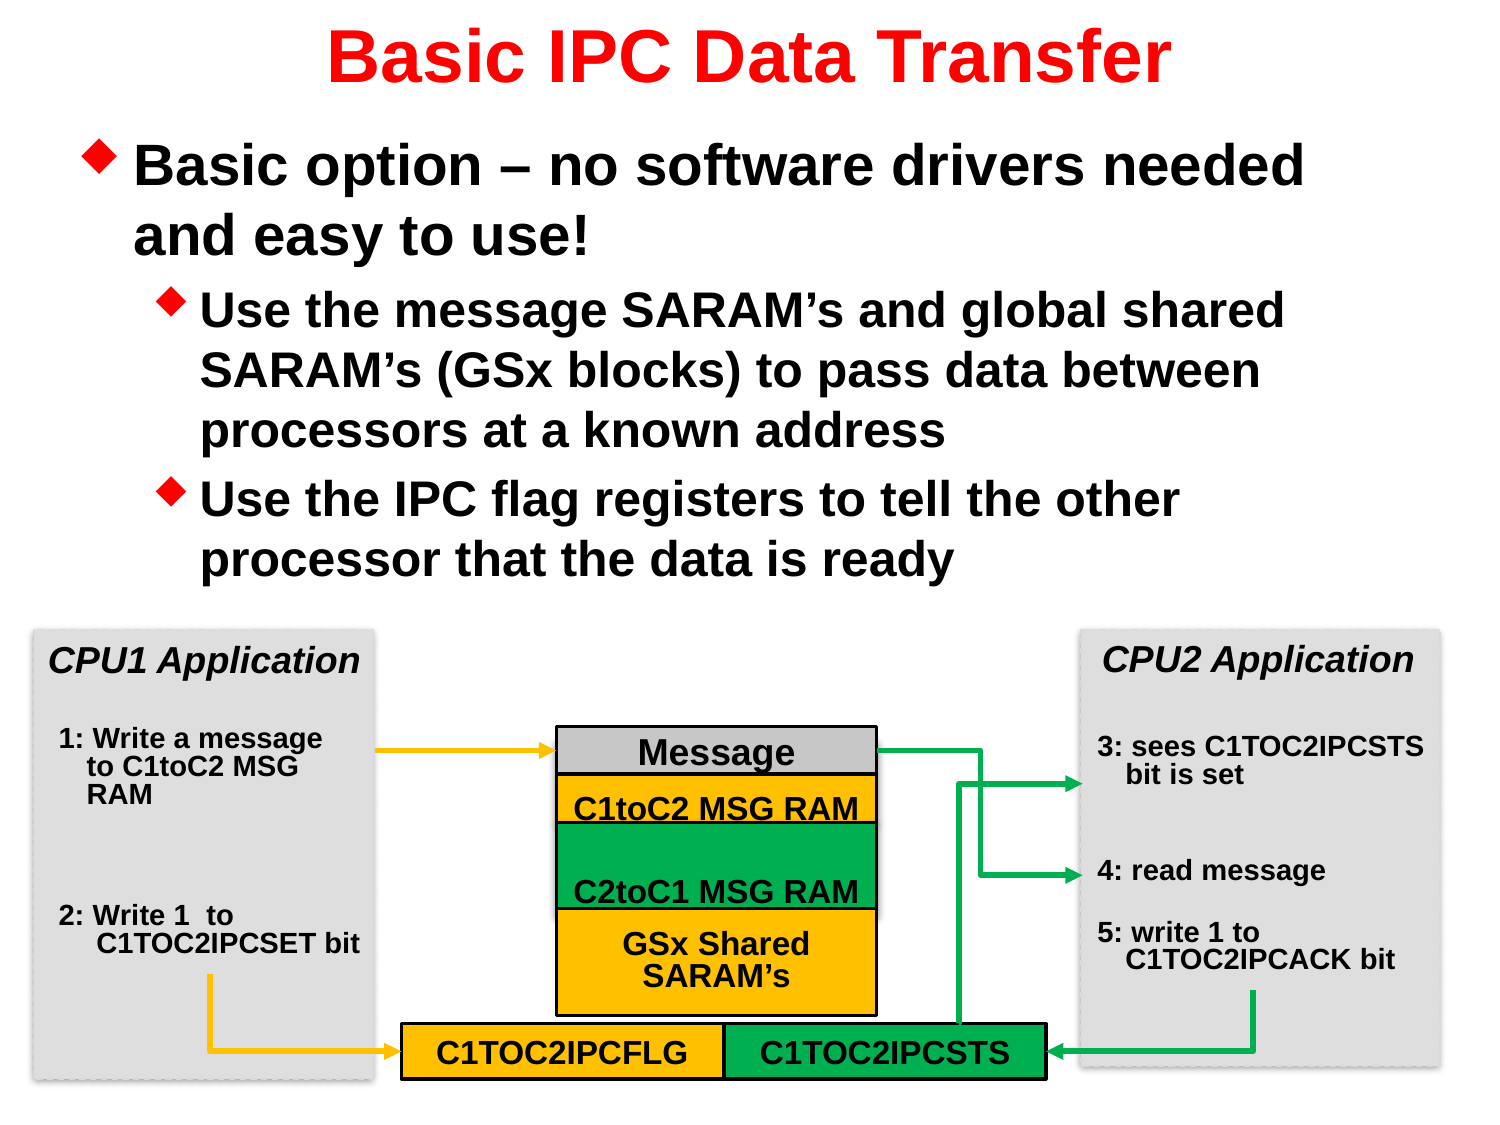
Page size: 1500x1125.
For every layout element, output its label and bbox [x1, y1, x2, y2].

title [0, 0, 1500, 122]
text_box [375, 629, 1441, 1125]
text_box [27, 629, 382, 1109]
list [62, 119, 1440, 611]
text_box [399, 1022, 1048, 1081]
